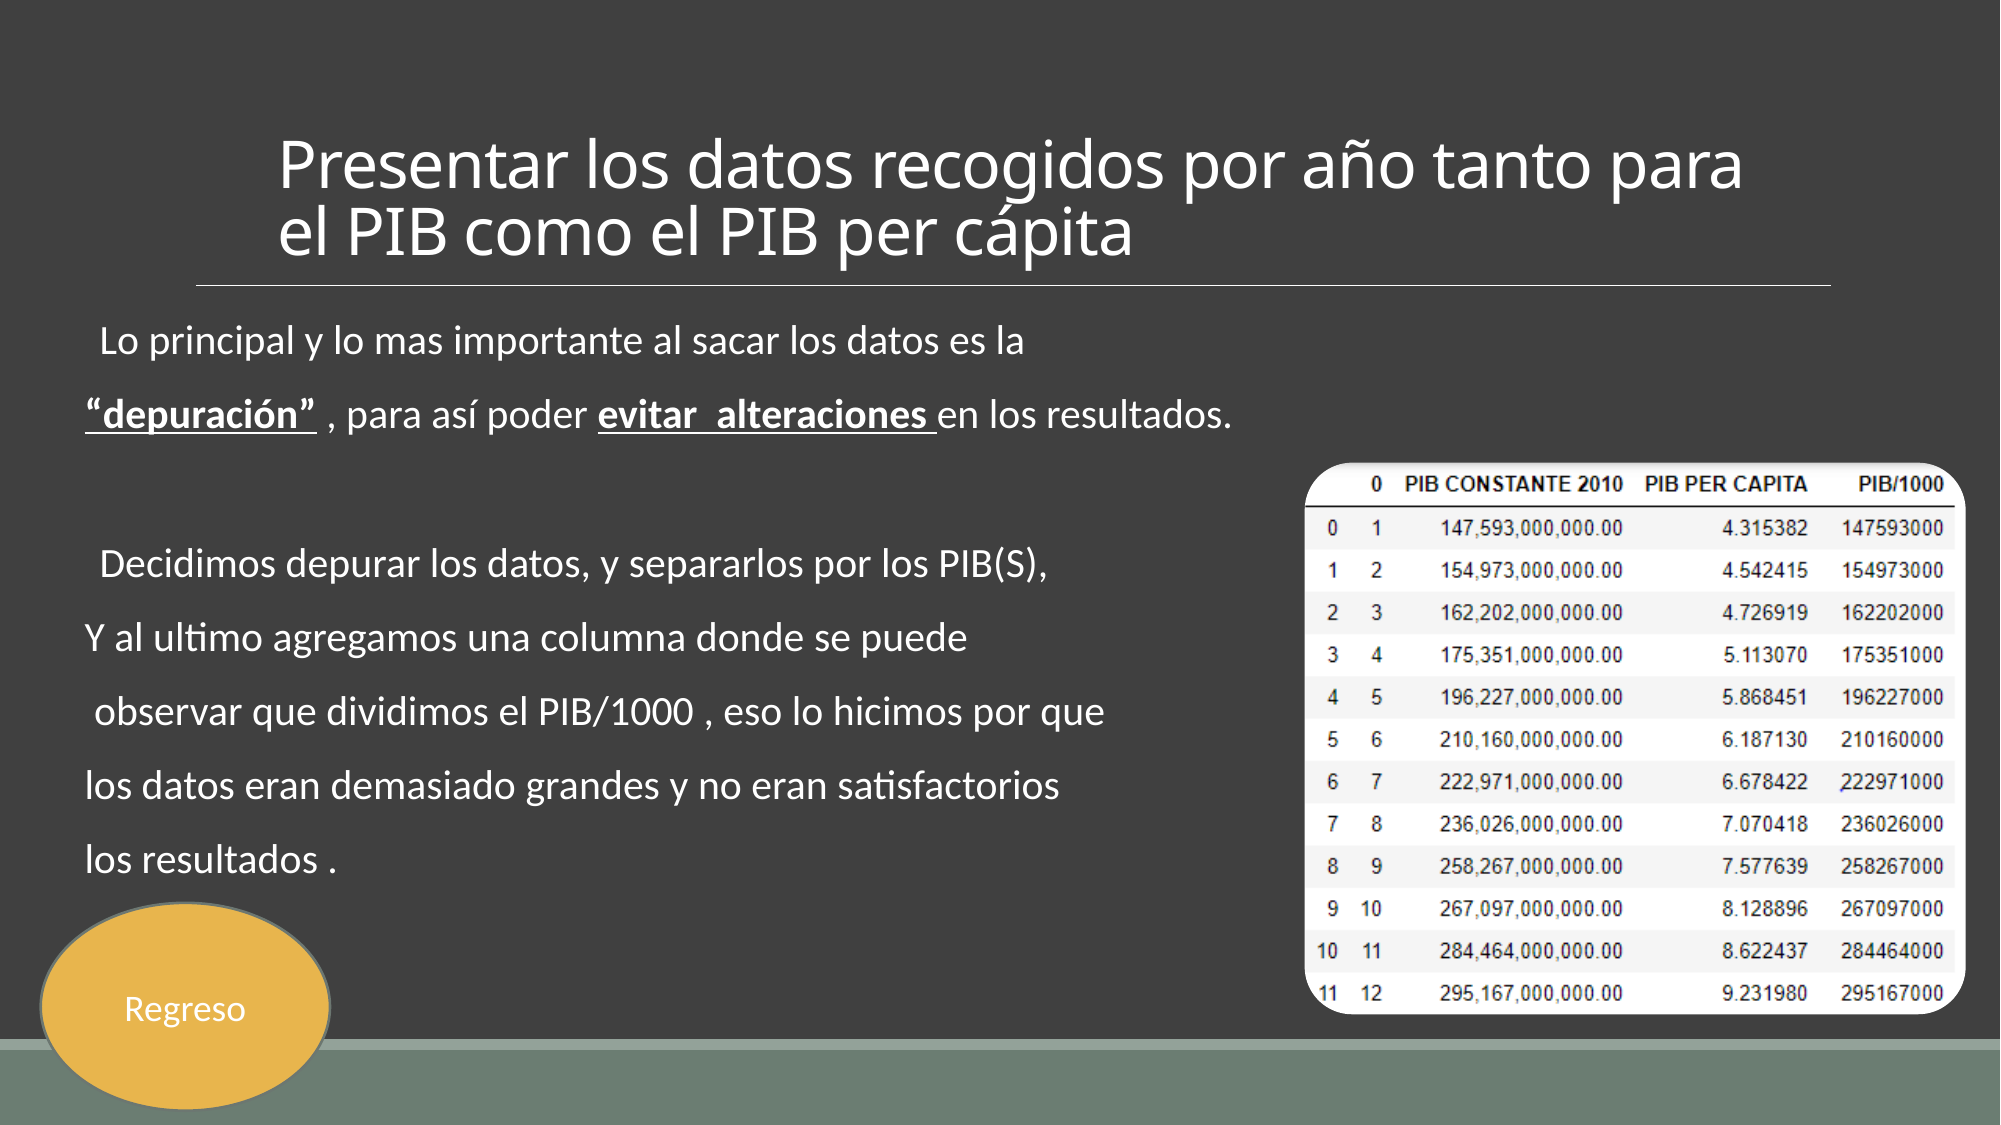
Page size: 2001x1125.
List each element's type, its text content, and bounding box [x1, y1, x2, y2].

title Presentar los datos recogidos por año tanto para el PIB como el PIB per cápita [262, 125, 1806, 356]
text_box Regreso [39, 901, 332, 1113]
list Lo principal y lo mas importante al sacar los datos es la “depuración” , para así poder evitar alteraciones en los resultados. Decidimos depurar los datos, y separarlos por los PIB(S), Y al ultimo agregamos una columna donde se puede observar que dividimos el PIB/1000 , eso lo hicimos por que los datos eran demasiado grandes y no eran satisfactorios los resultados . [84, 311, 1553, 1000]
picture [1304, 462, 1967, 1015]
